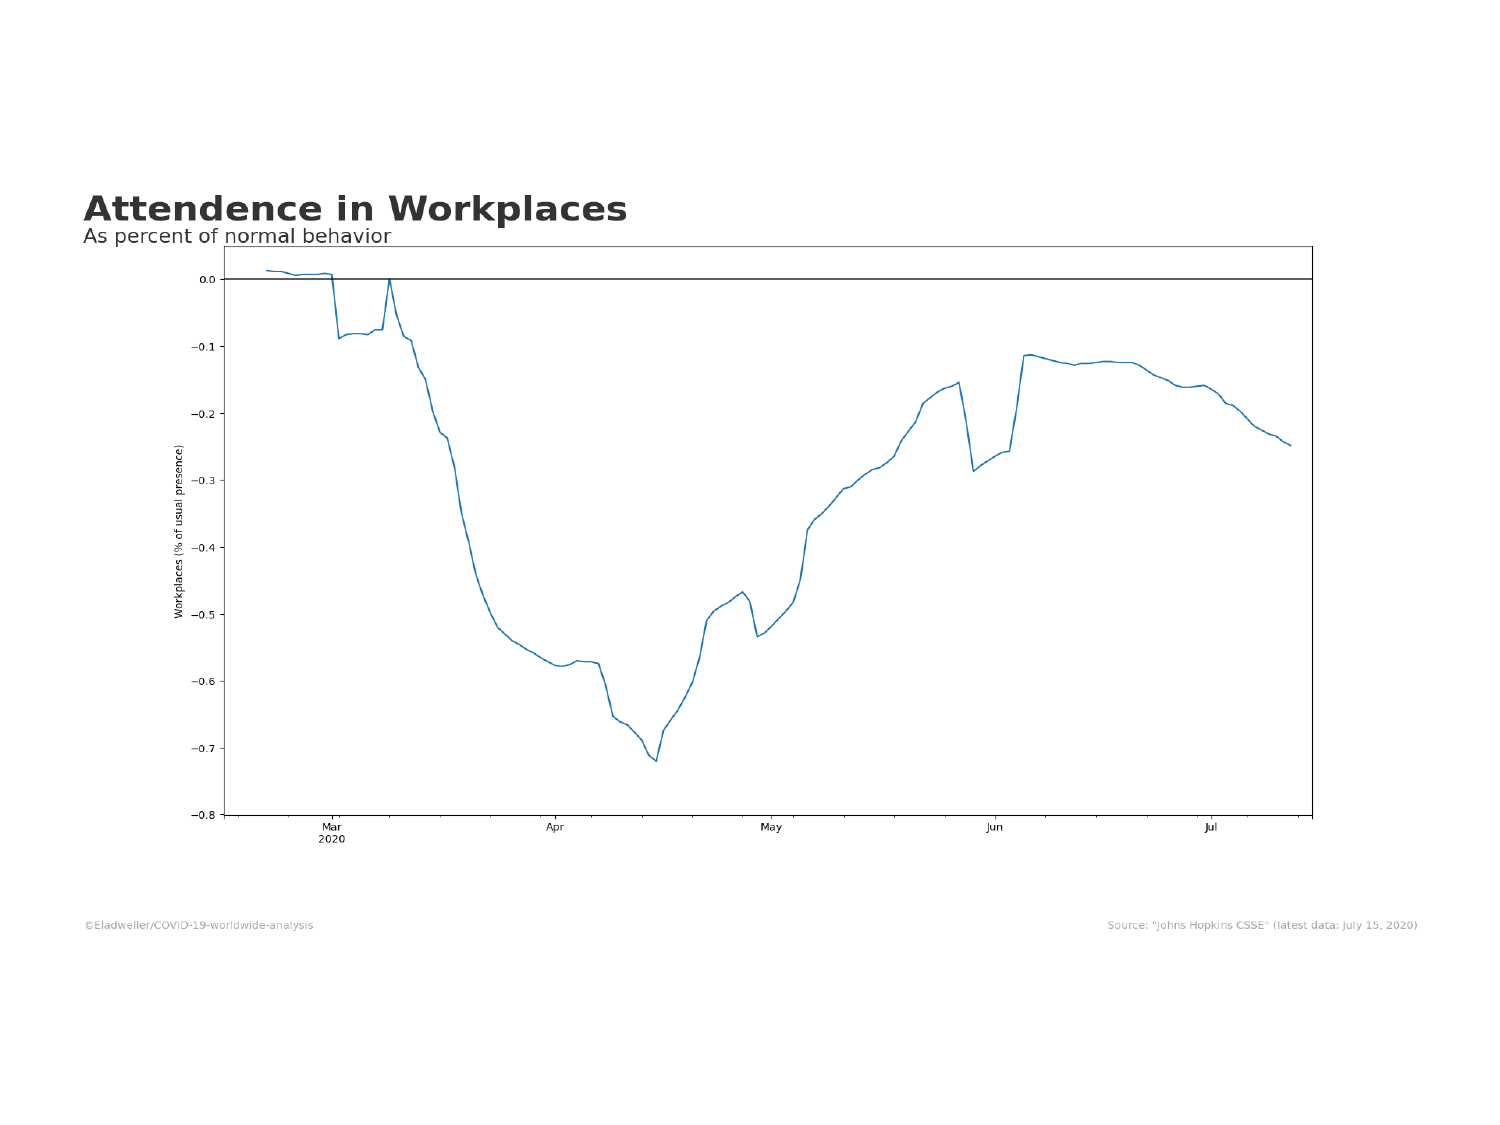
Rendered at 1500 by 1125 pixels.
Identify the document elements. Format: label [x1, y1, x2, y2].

picture [74, 187, 1426, 938]
